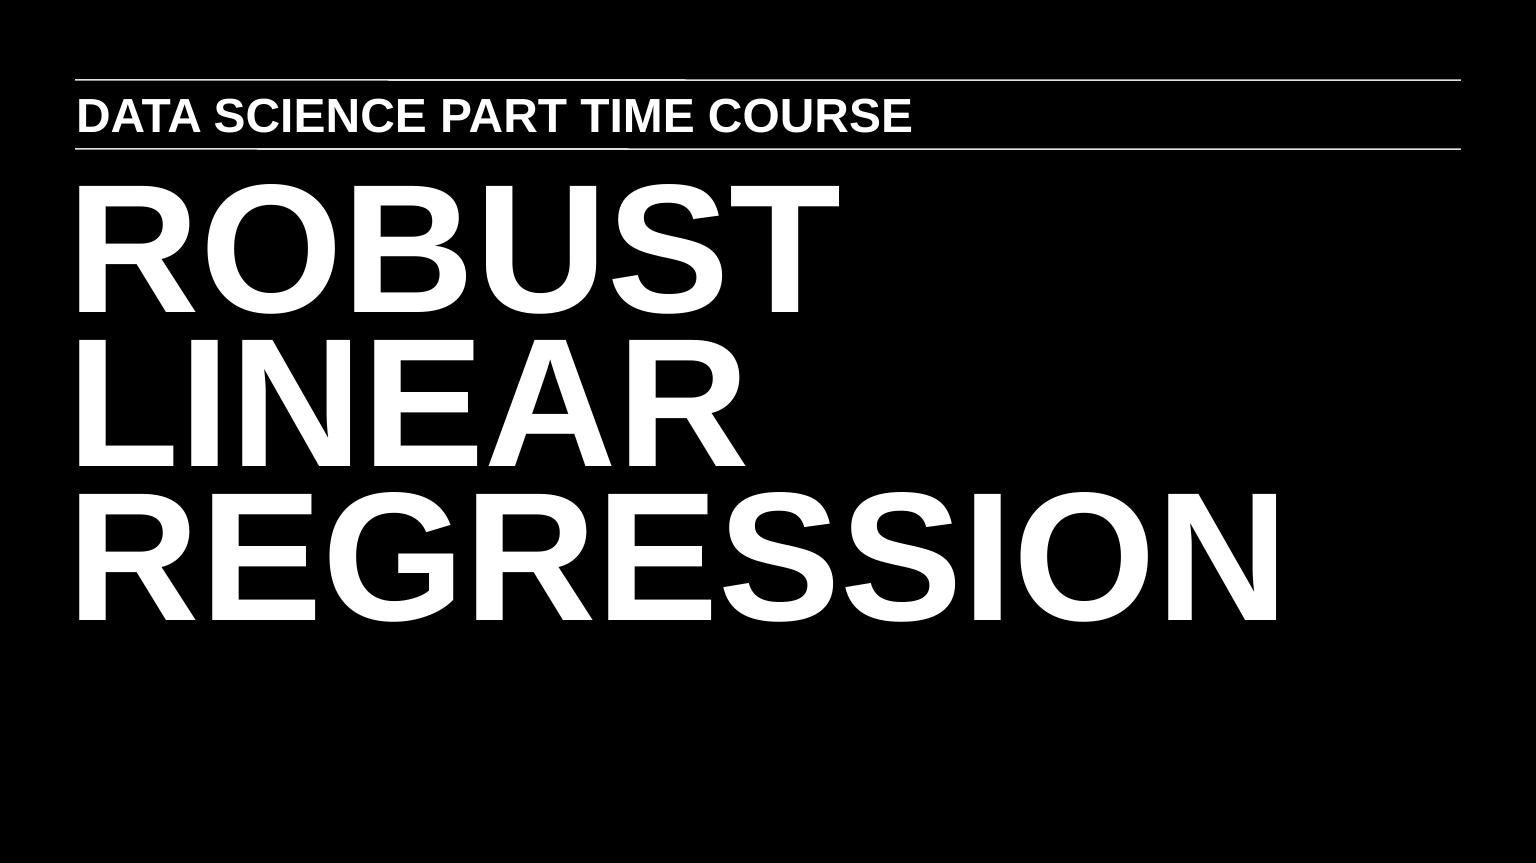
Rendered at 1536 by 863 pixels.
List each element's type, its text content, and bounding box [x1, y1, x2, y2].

title ROBUST LINEAR REGRESSION [56, 182, 1440, 823]
list DATA SCIENCE PART TIME COURSE [60, 80, 1112, 184]
